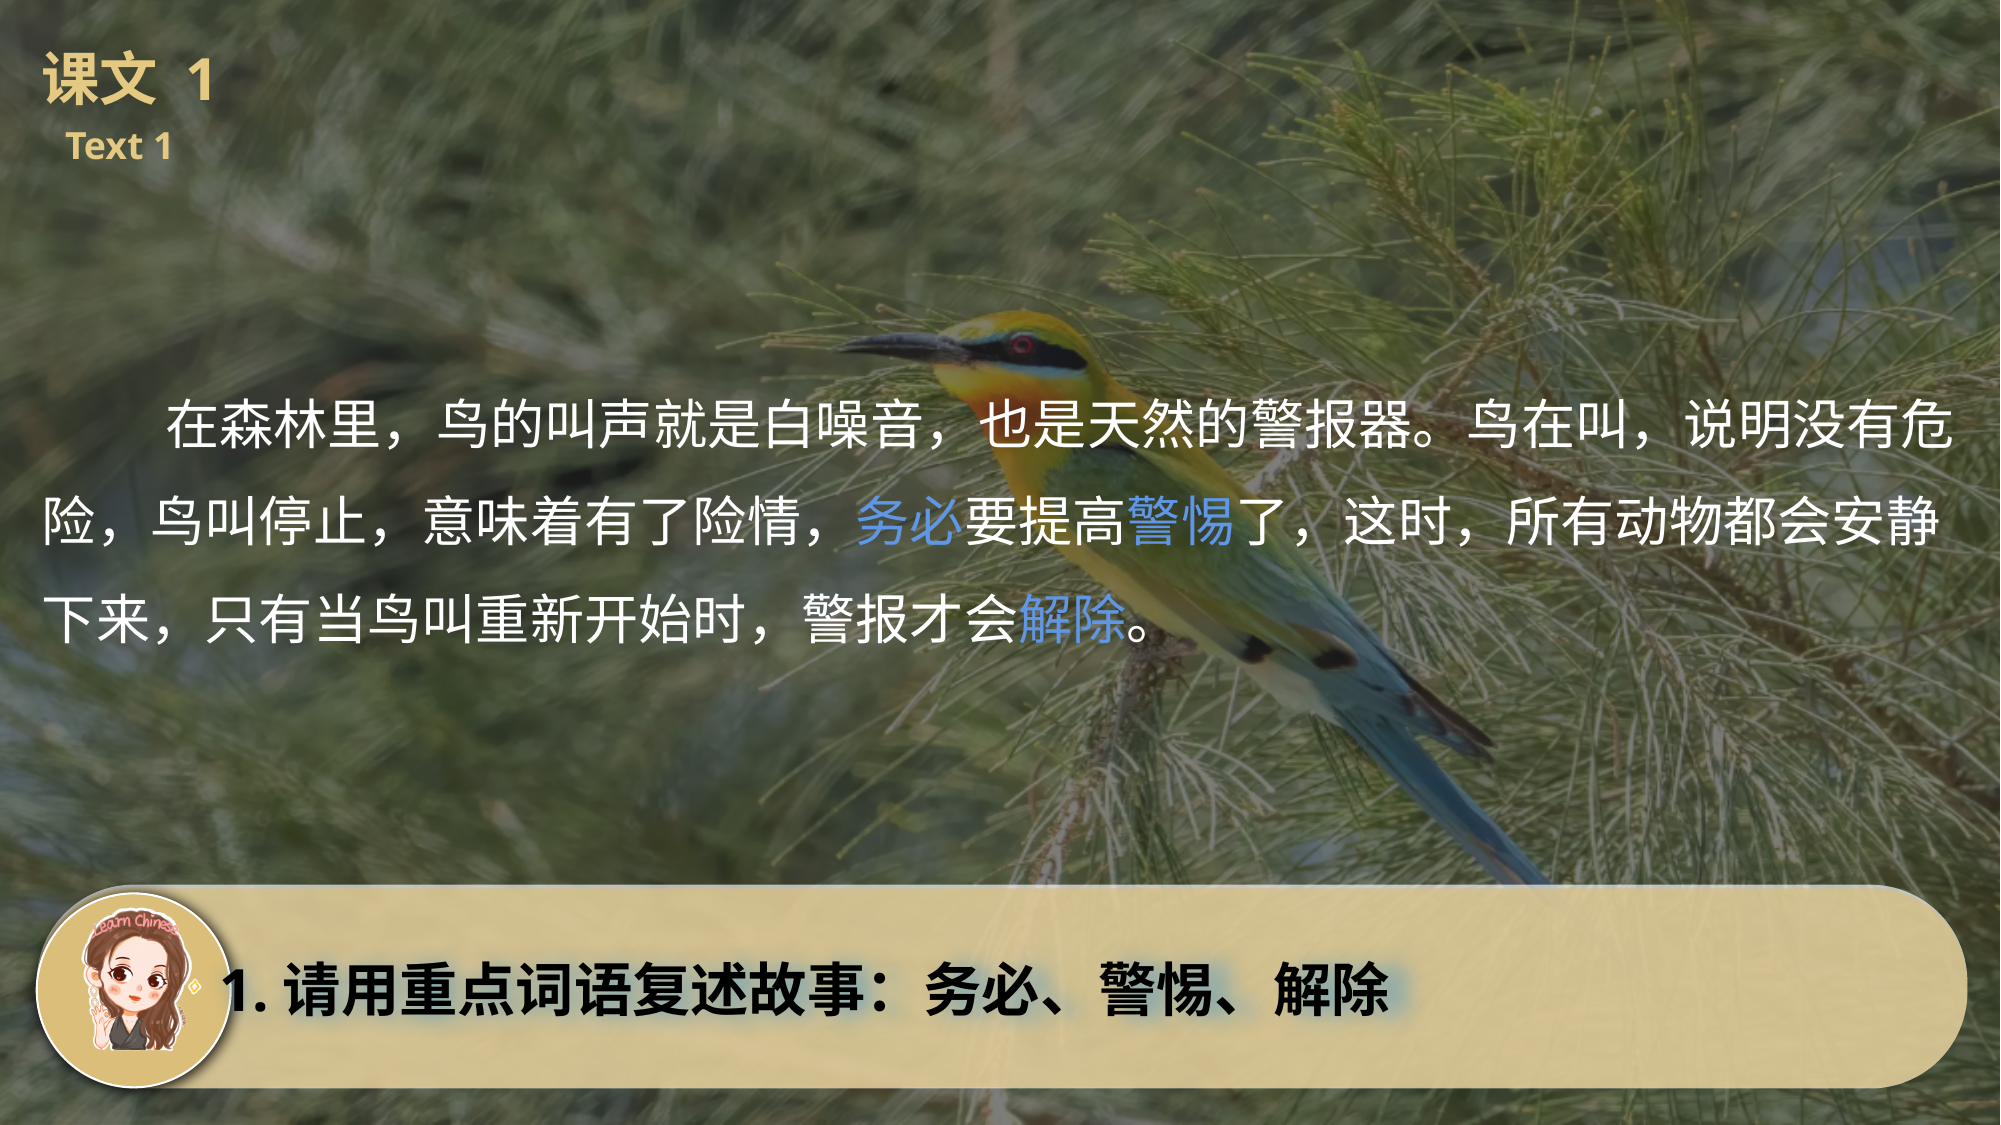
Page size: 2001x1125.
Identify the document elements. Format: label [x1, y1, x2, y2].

picture [0, 0, 2001, 1125]
text_box [36, 888, 233, 1088]
